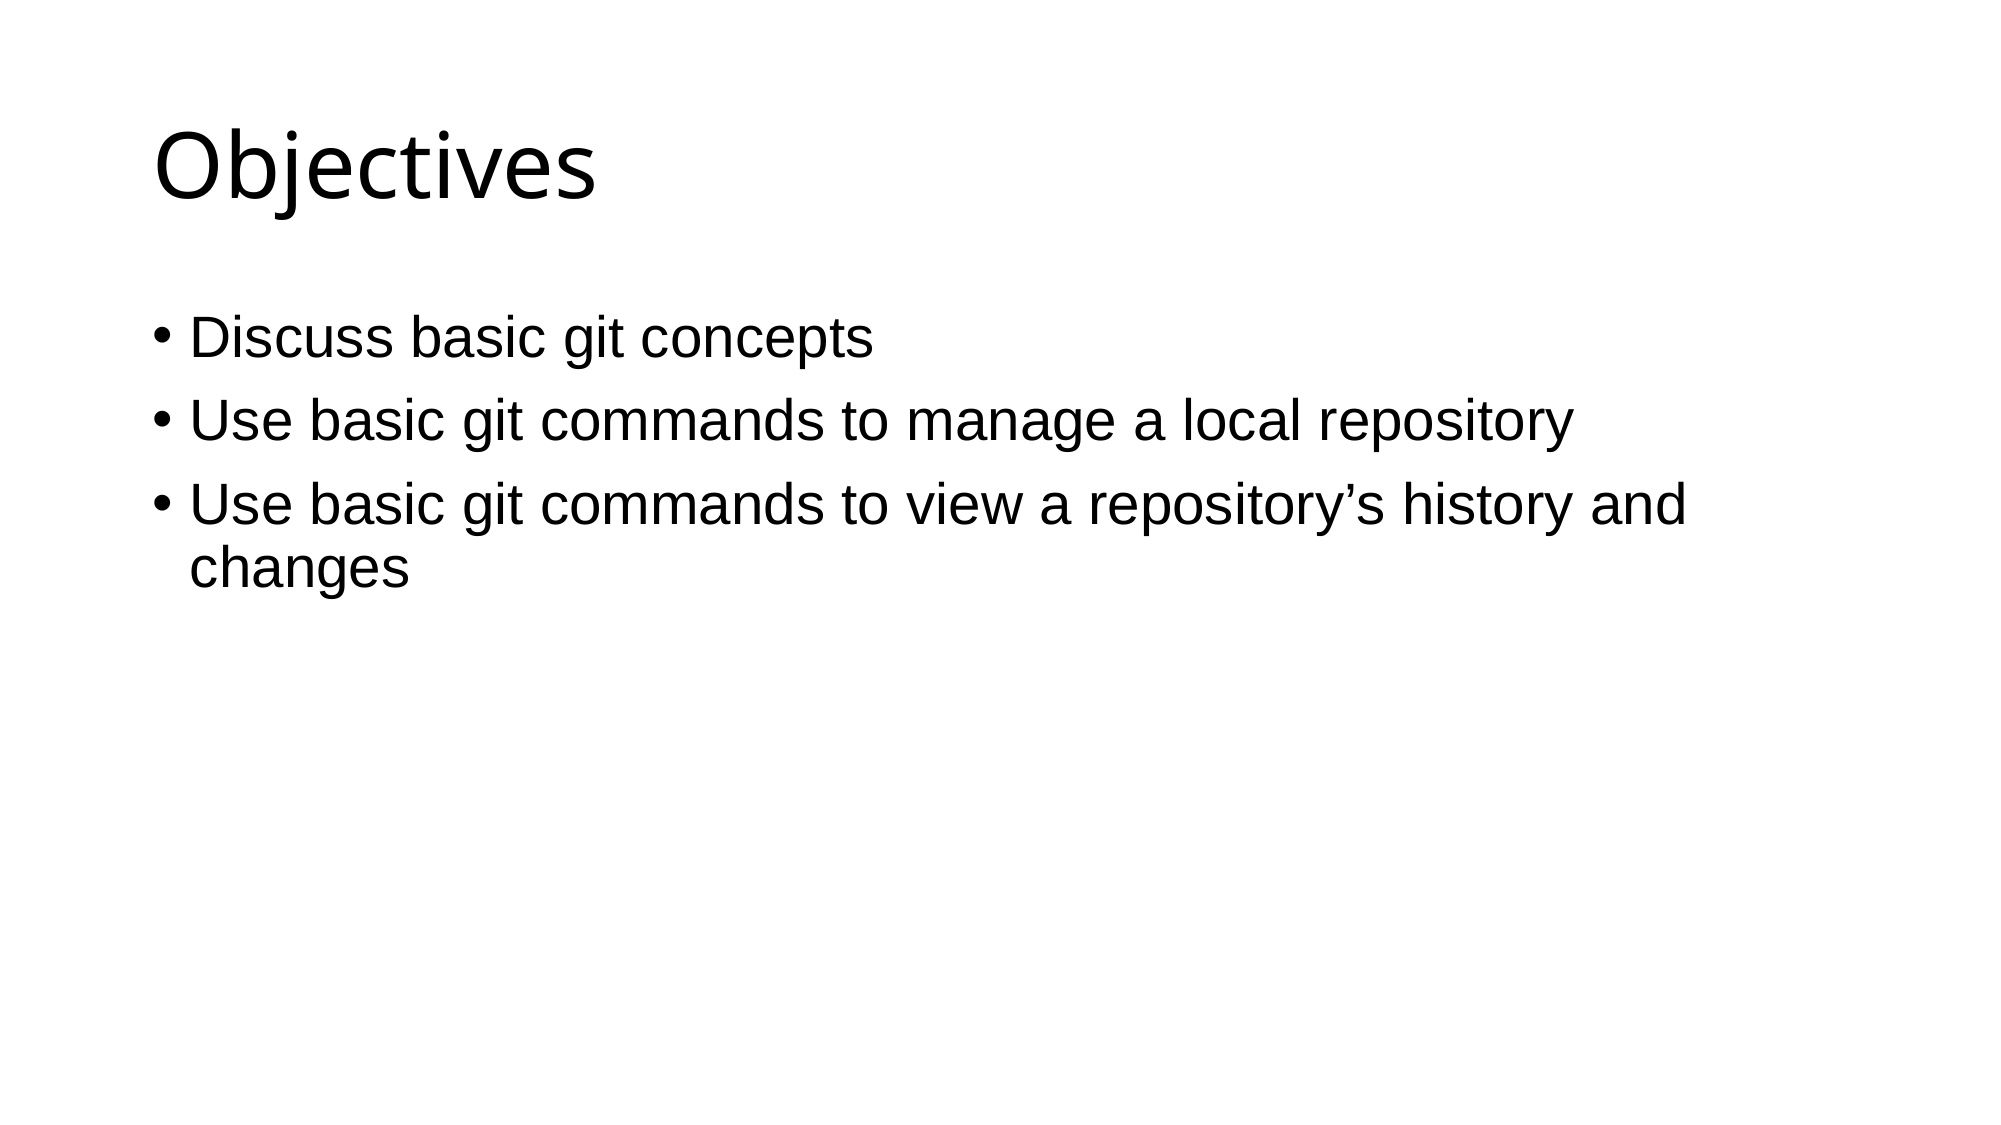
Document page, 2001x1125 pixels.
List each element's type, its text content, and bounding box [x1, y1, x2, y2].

title Objectives [137, 59, 1863, 278]
list Discuss basic git concepts Use basic git commands to manage a local repository Use basic git commands to view a repository’s history and changes [137, 299, 1863, 1014]
